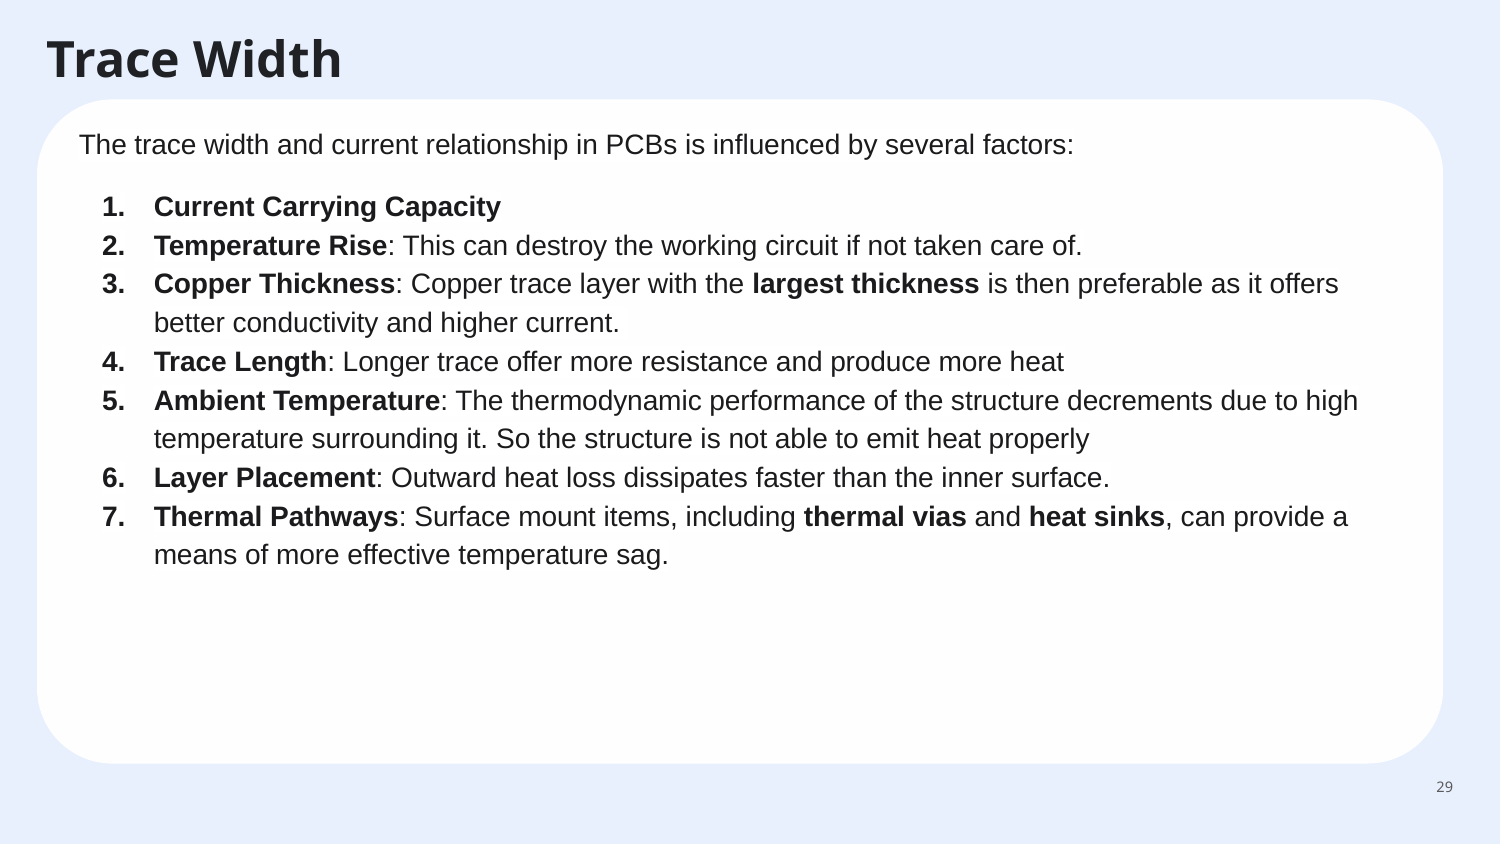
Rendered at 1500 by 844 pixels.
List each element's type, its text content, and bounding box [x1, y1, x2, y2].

title Trace Width [46, 6, 1095, 88]
slide_number ‹#› [1403, 765, 1453, 799]
text_box [37, 99, 1444, 764]
list The trace width and current relationship in PCBs is influenced by several factors: Current Carrying Capacity Temperature Rise: This can destroy the working circuit if not taken care of. Copper Thickness: Copper trace layer with the largest thickness is then preferable as it offers better conductivity and higher current. Trace Length: Longer trace offer more resistance and produce more heat Ambient Temperature: The thermodynamic performance of the structure decrements due to high temperature surrounding it. So the structure is not able to emit heat properly Layer Placement: Outward heat loss dissipates faster than the inner surface. Thermal Pathways: Surface mount items, including thermal vias and heat sinks, can provide a means of more effective temperature sag. [78, 121, 1404, 733]
